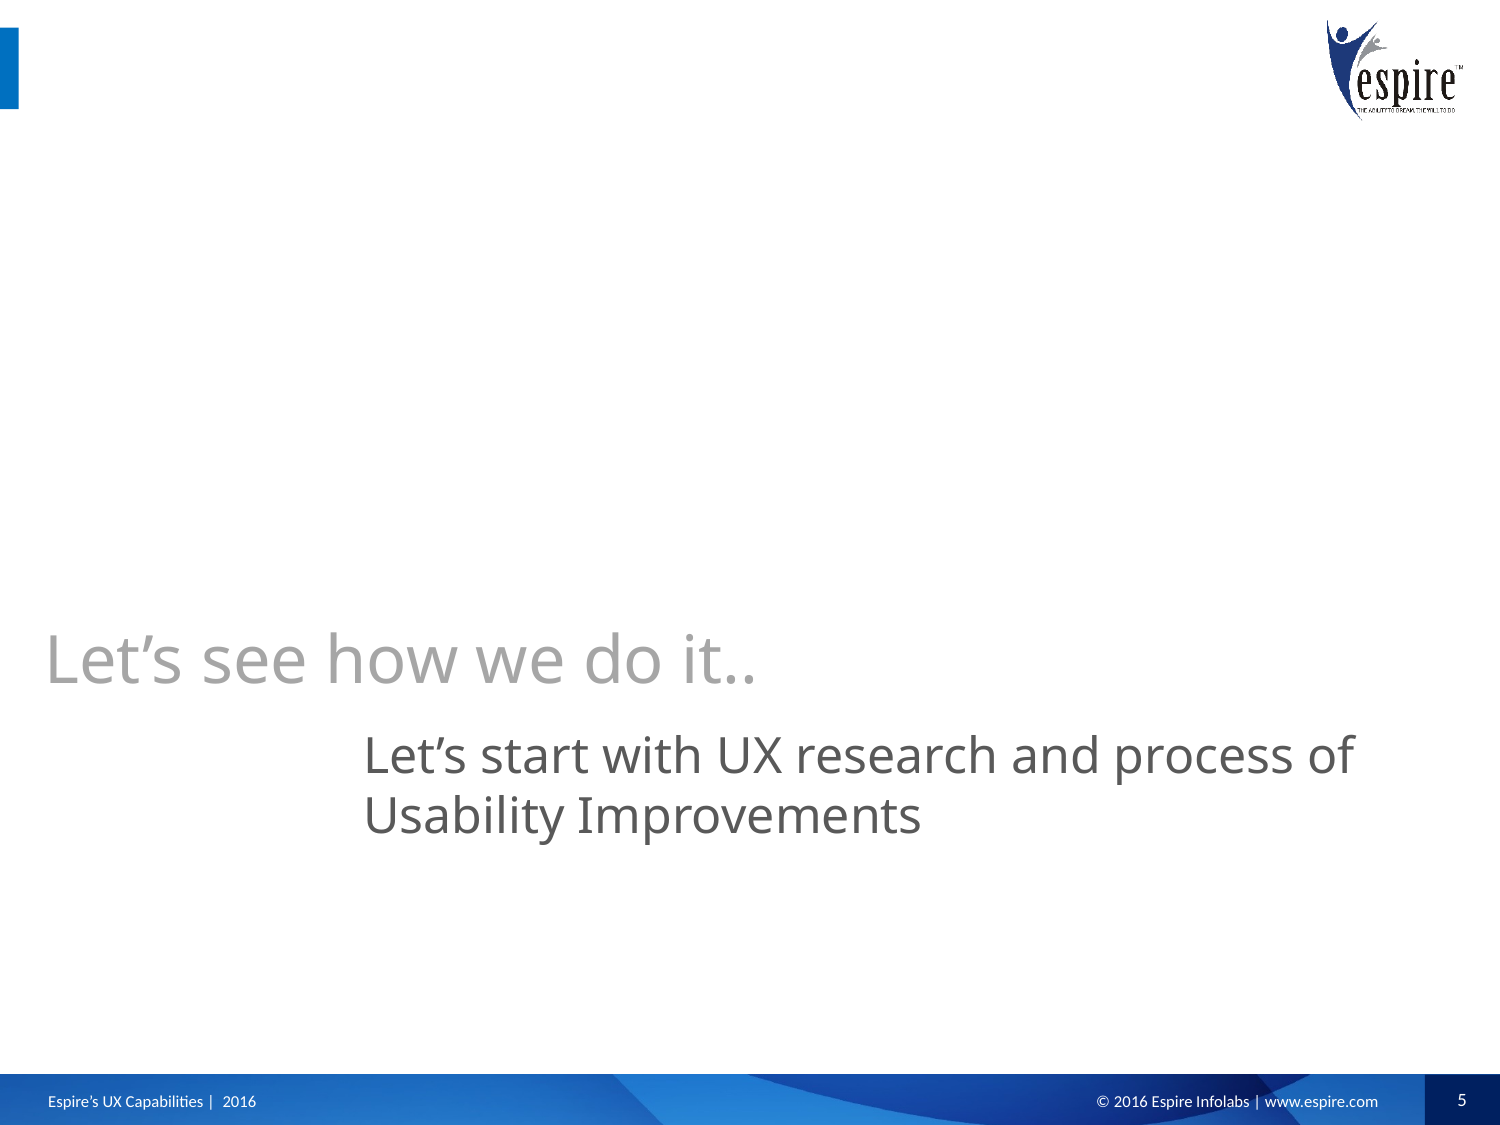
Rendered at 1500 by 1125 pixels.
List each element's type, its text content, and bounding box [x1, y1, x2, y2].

text_box Let’s start with UX research and process of Usability Improvements [348, 715, 1483, 851]
picture [1327, 16, 1463, 121]
slide_number 5 [1434, 1081, 1491, 1117]
footer Espire’s UX Capabilities | 2016 [33, 1081, 927, 1120]
text_box Let’s see how we do it.. [29, 609, 1176, 705]
picture [0, 1074, 1424, 1125]
